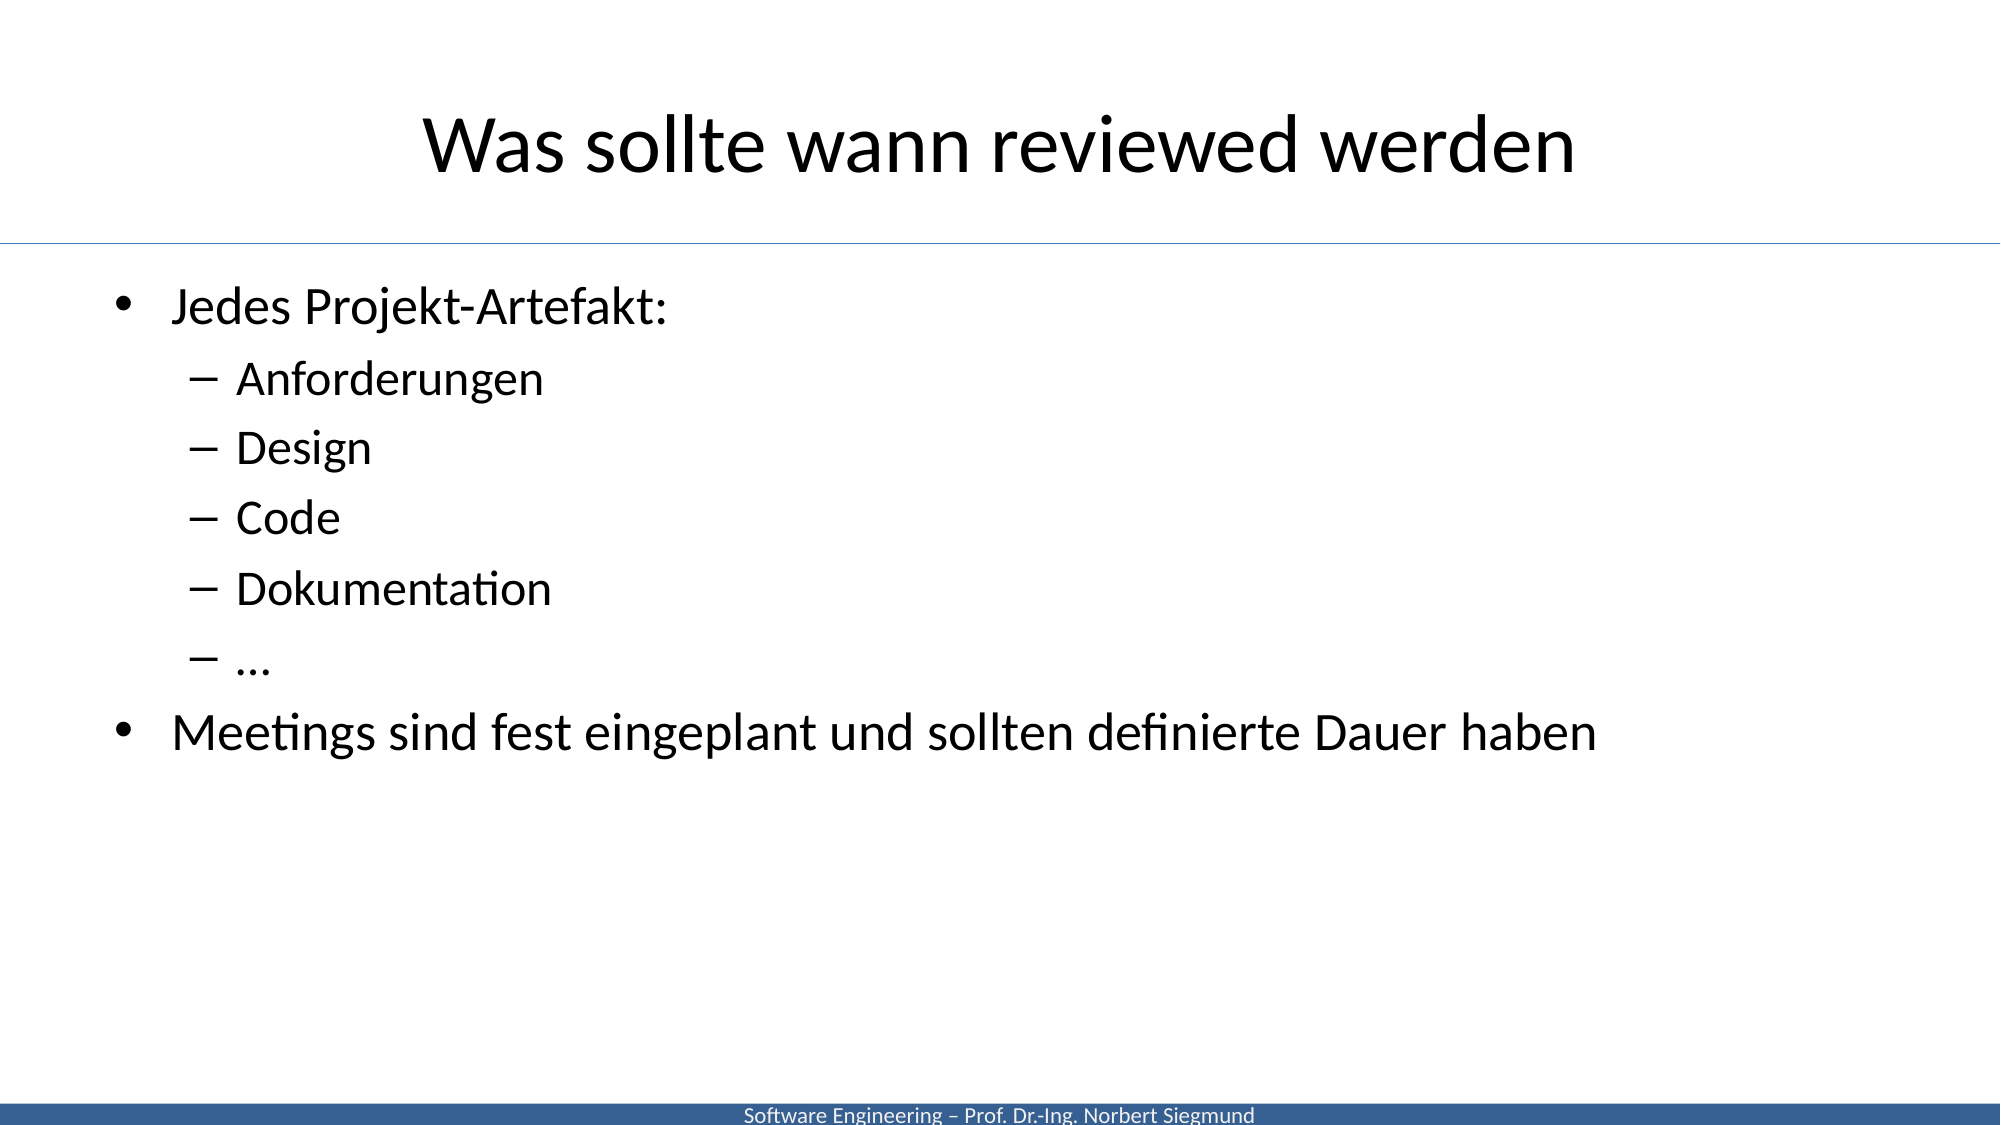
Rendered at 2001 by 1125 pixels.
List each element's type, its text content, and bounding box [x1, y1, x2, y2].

list Jedes Projekt-Artefakt: Anforderungen Design Code Dokumentation … Meetings sind fest eingeplant und sollten definierte Dauer haben [99, 262, 1993, 1104]
title Was sollte wann reviewed werden [99, 45, 1900, 233]
